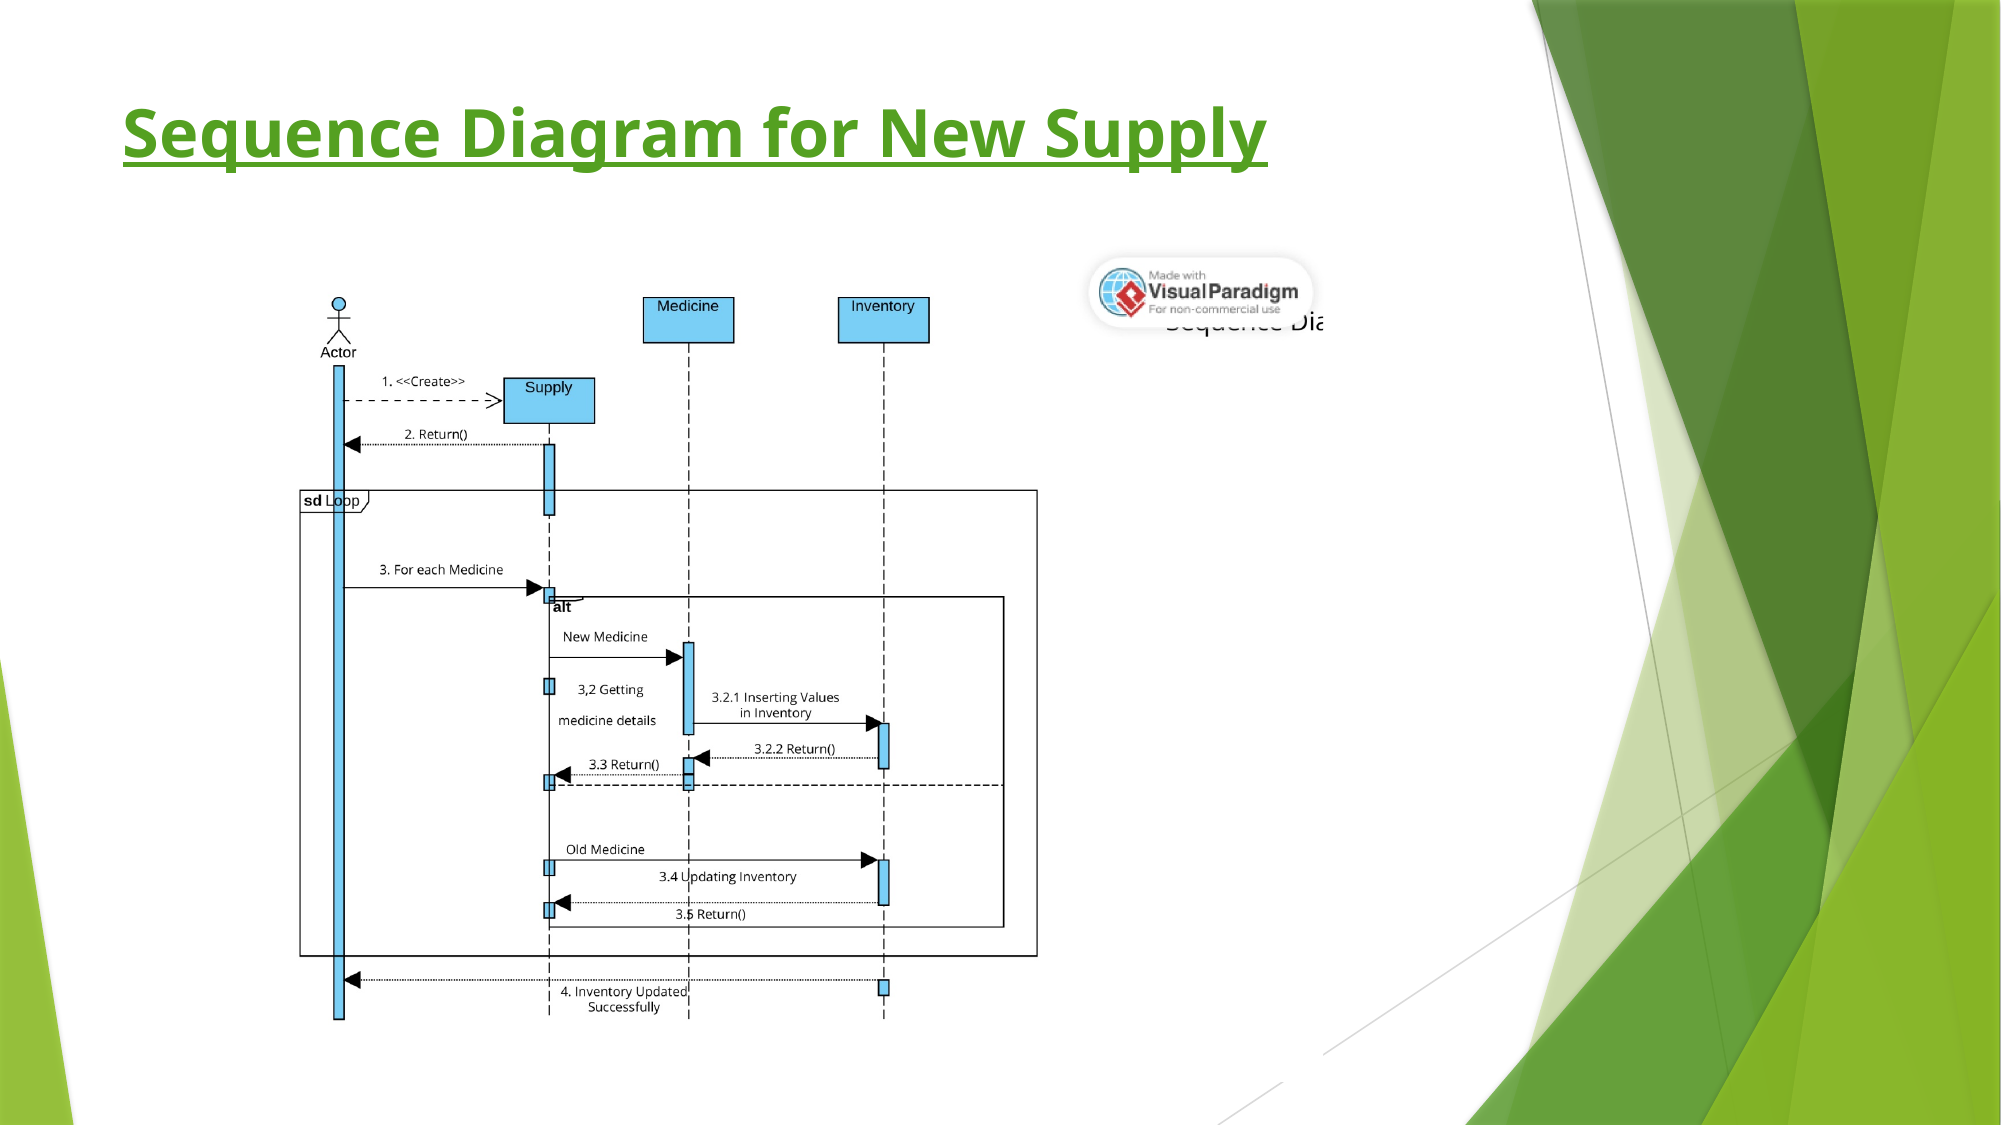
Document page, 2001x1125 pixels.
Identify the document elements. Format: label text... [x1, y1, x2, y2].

text_box Sequence Diagram for New Supply [108, 83, 1300, 178]
picture [226, 244, 1324, 1083]
